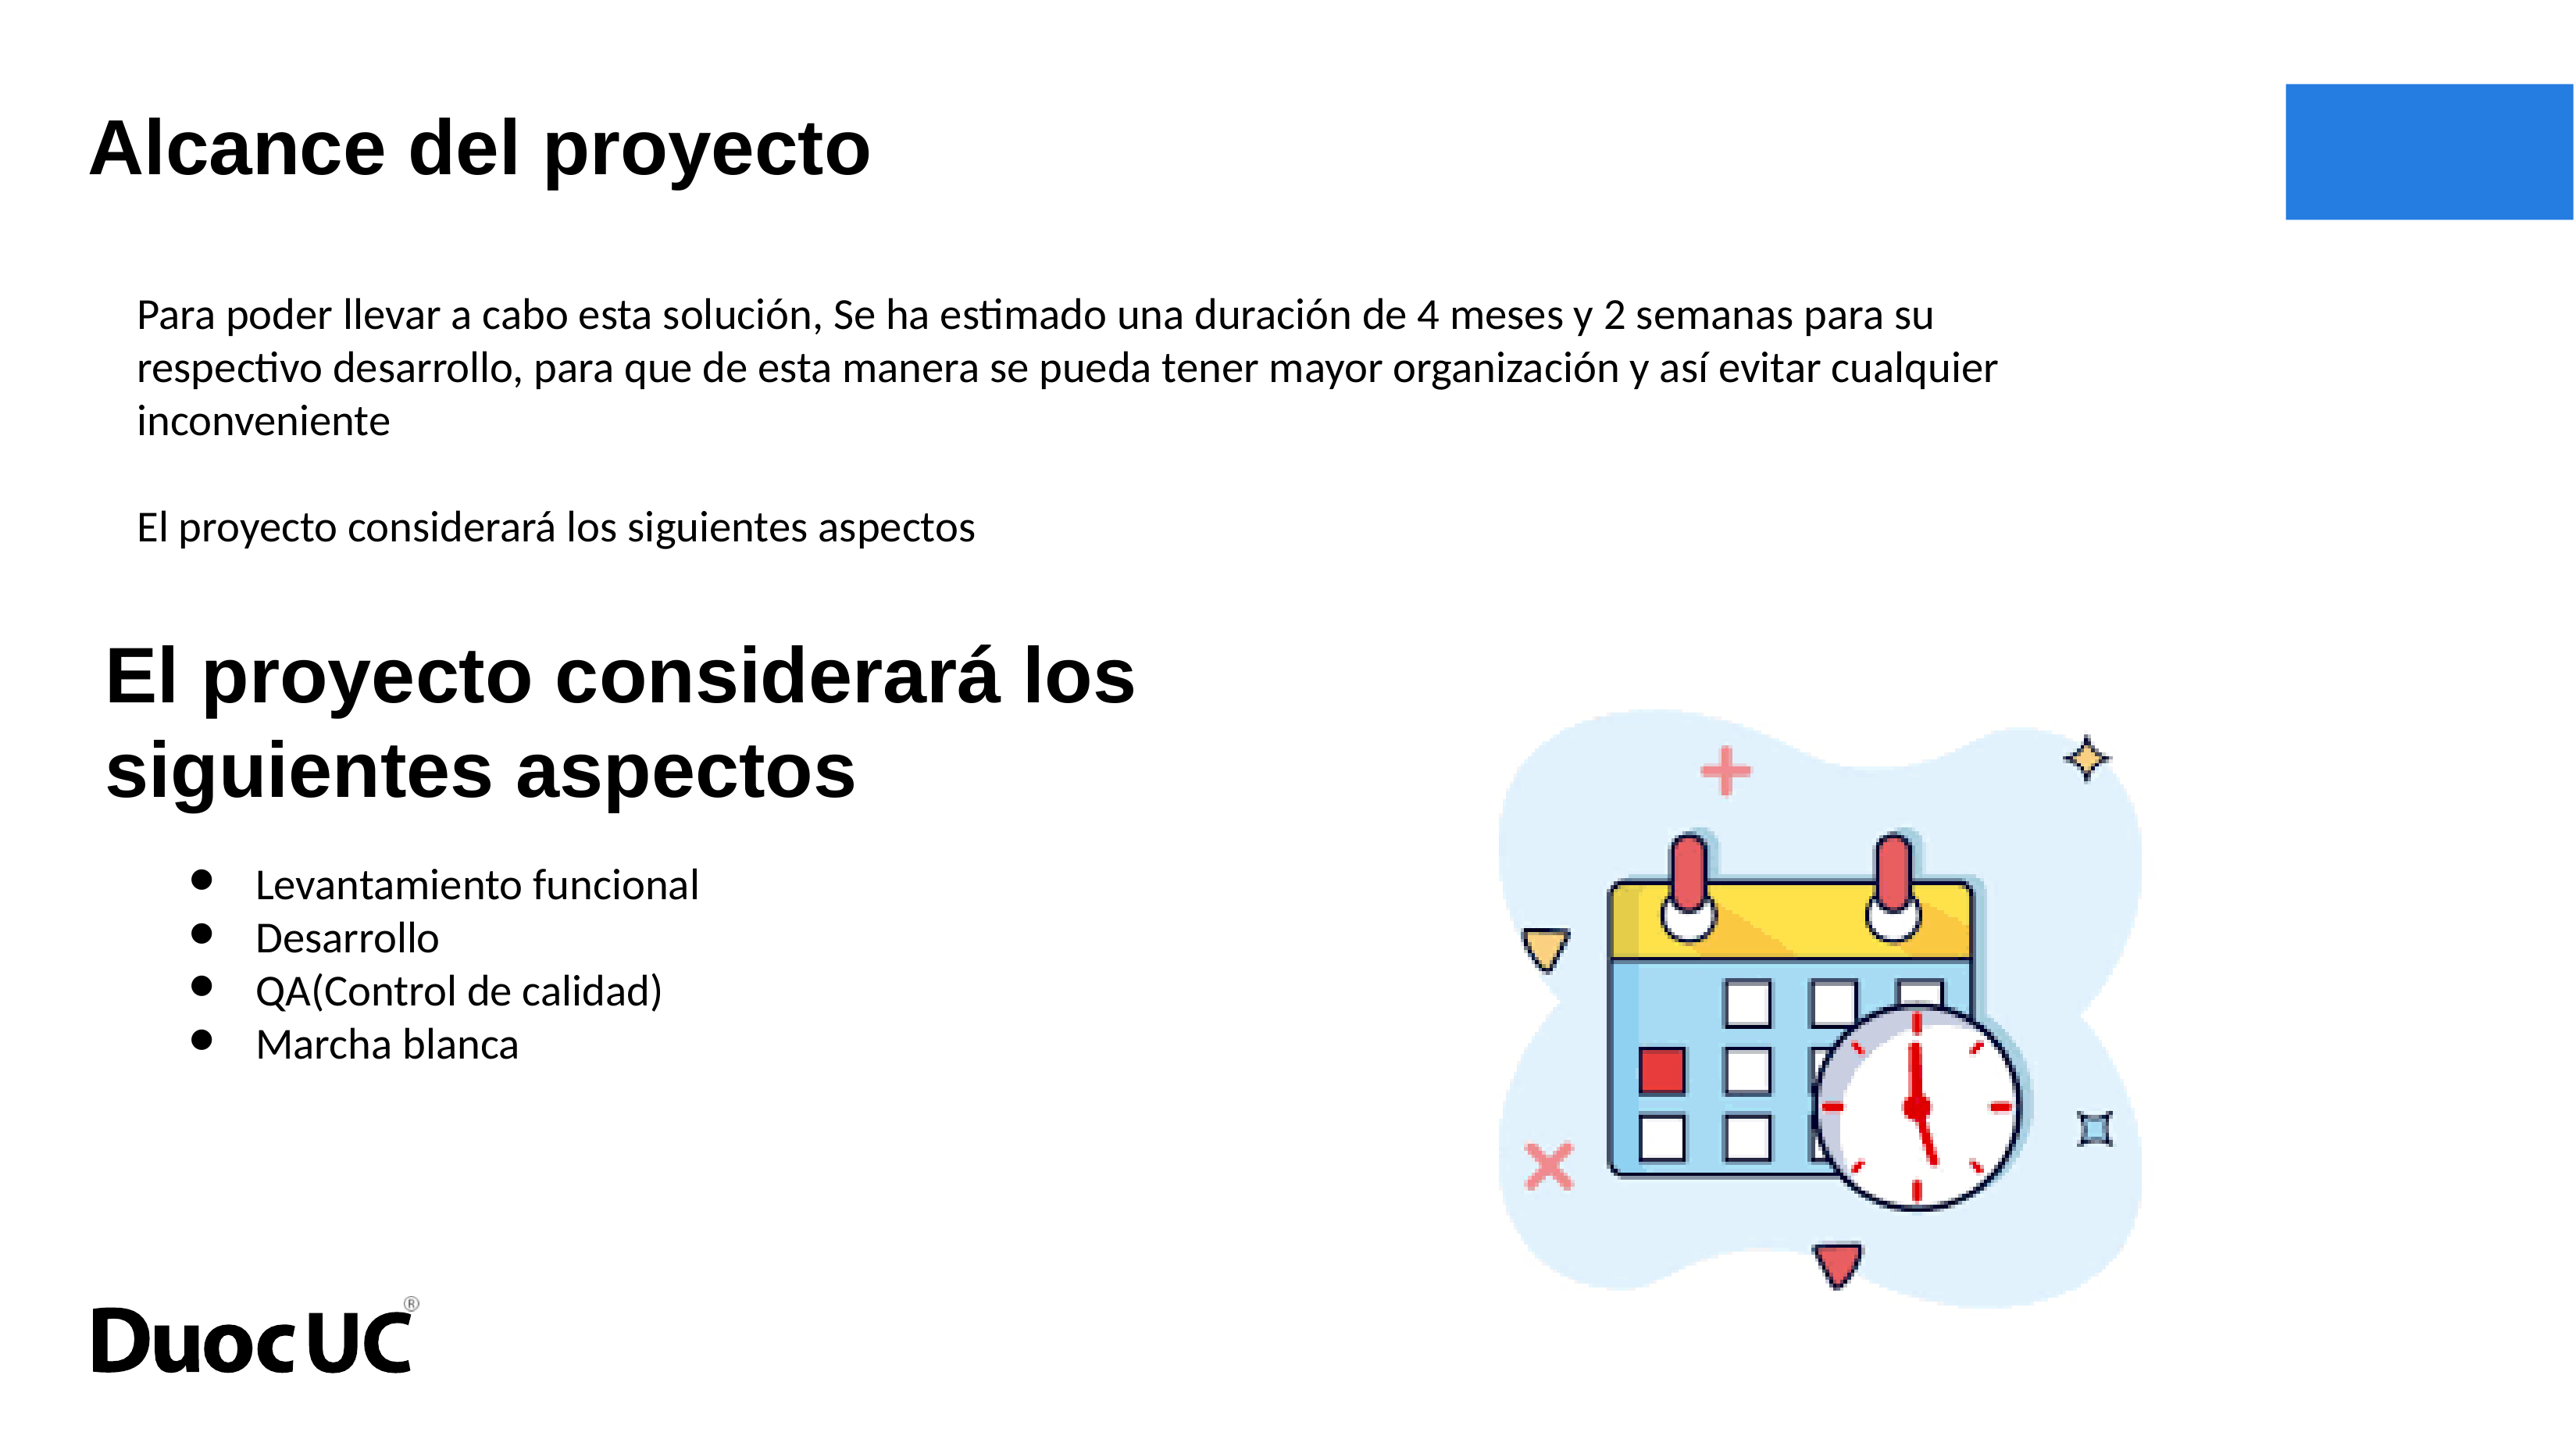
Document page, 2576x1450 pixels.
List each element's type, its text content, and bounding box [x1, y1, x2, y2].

picture [1416, 605, 2225, 1414]
text_box Levantamiento funcional Desarrollo QA(Control de calidad) Marcha blanca [148, 838, 1412, 1095]
list El proyecto considerará los siguientes aspectos [87, 605, 1538, 1450]
list Alcance del proyecto [87, 96, 2239, 927]
text_box Para poder llevar a cabo esta solución, Se ha estimado una duración de 4 meses y 2 semanas para su respectivo desarrollo, para que de esta manera se pueda tener mayor organización y así evitar cualquier inconveniente El proyecto considerará los siguientes aspectos [120, 267, 2025, 566]
